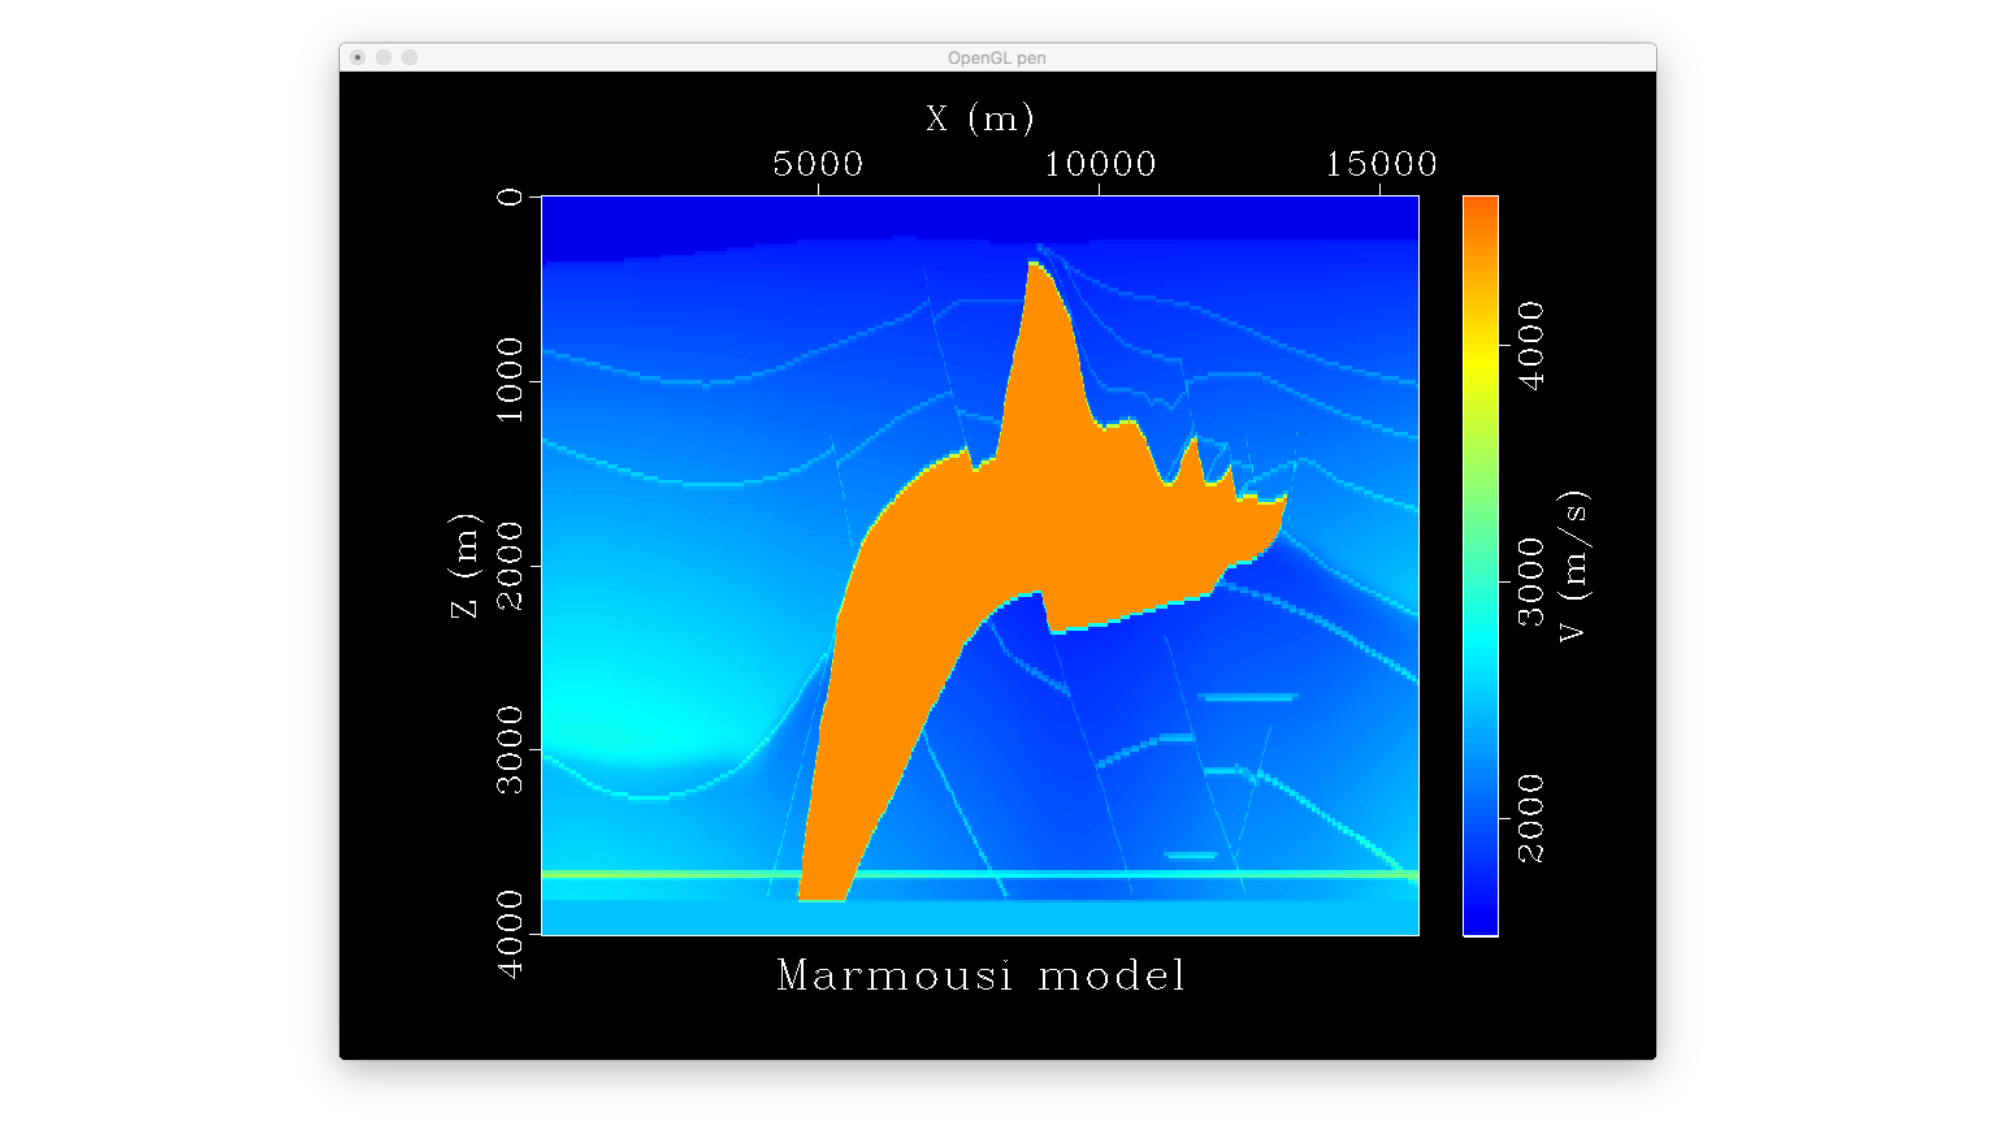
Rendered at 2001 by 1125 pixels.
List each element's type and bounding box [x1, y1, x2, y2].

picture [285, 0, 1711, 1125]
